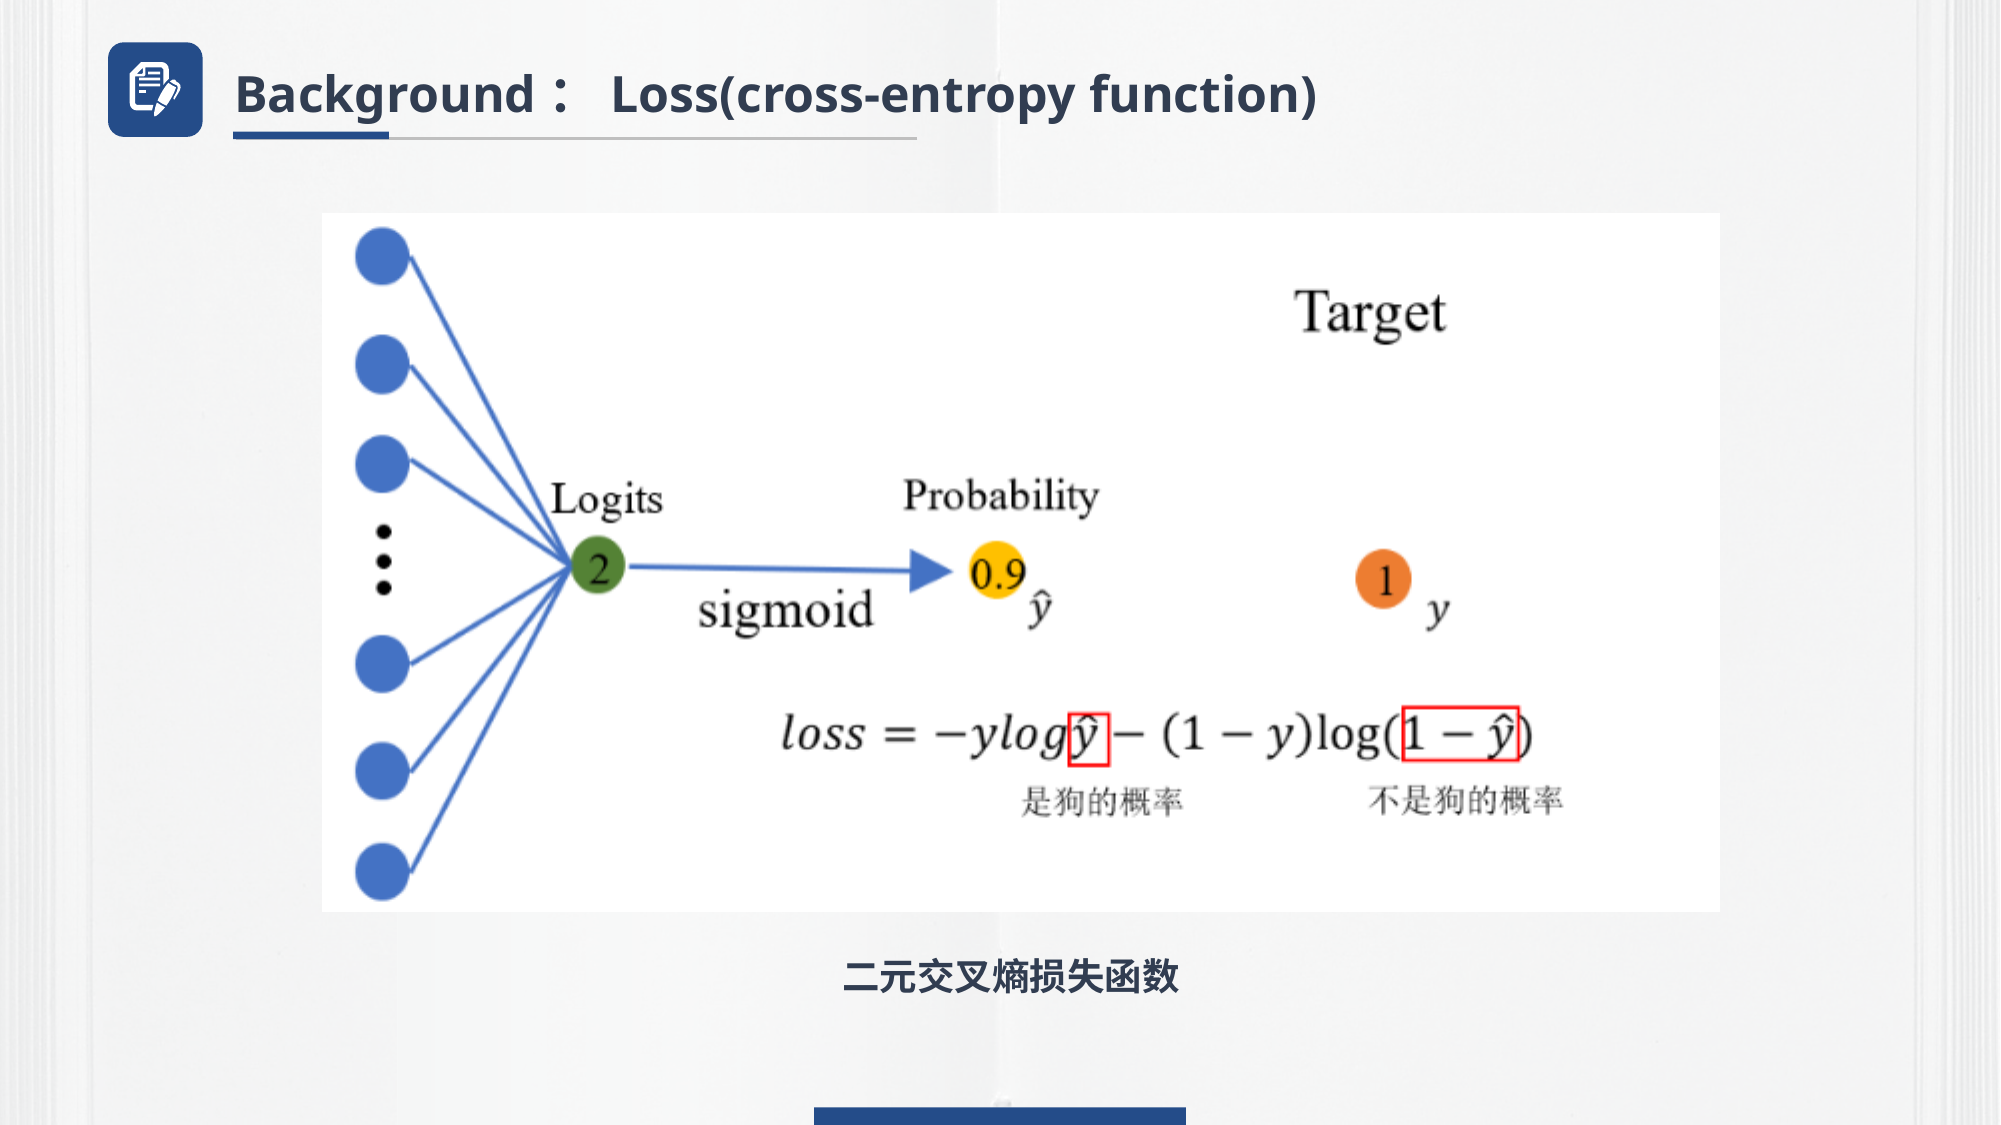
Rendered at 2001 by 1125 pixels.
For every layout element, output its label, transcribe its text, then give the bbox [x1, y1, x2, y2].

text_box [108, 42, 203, 137]
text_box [233, 131, 918, 140]
text_box 二元交叉熵损失函数 [842, 943, 1320, 998]
picture [322, 213, 1720, 912]
text_box Background：Loss(cross-entropy function) [219, 43, 1796, 131]
